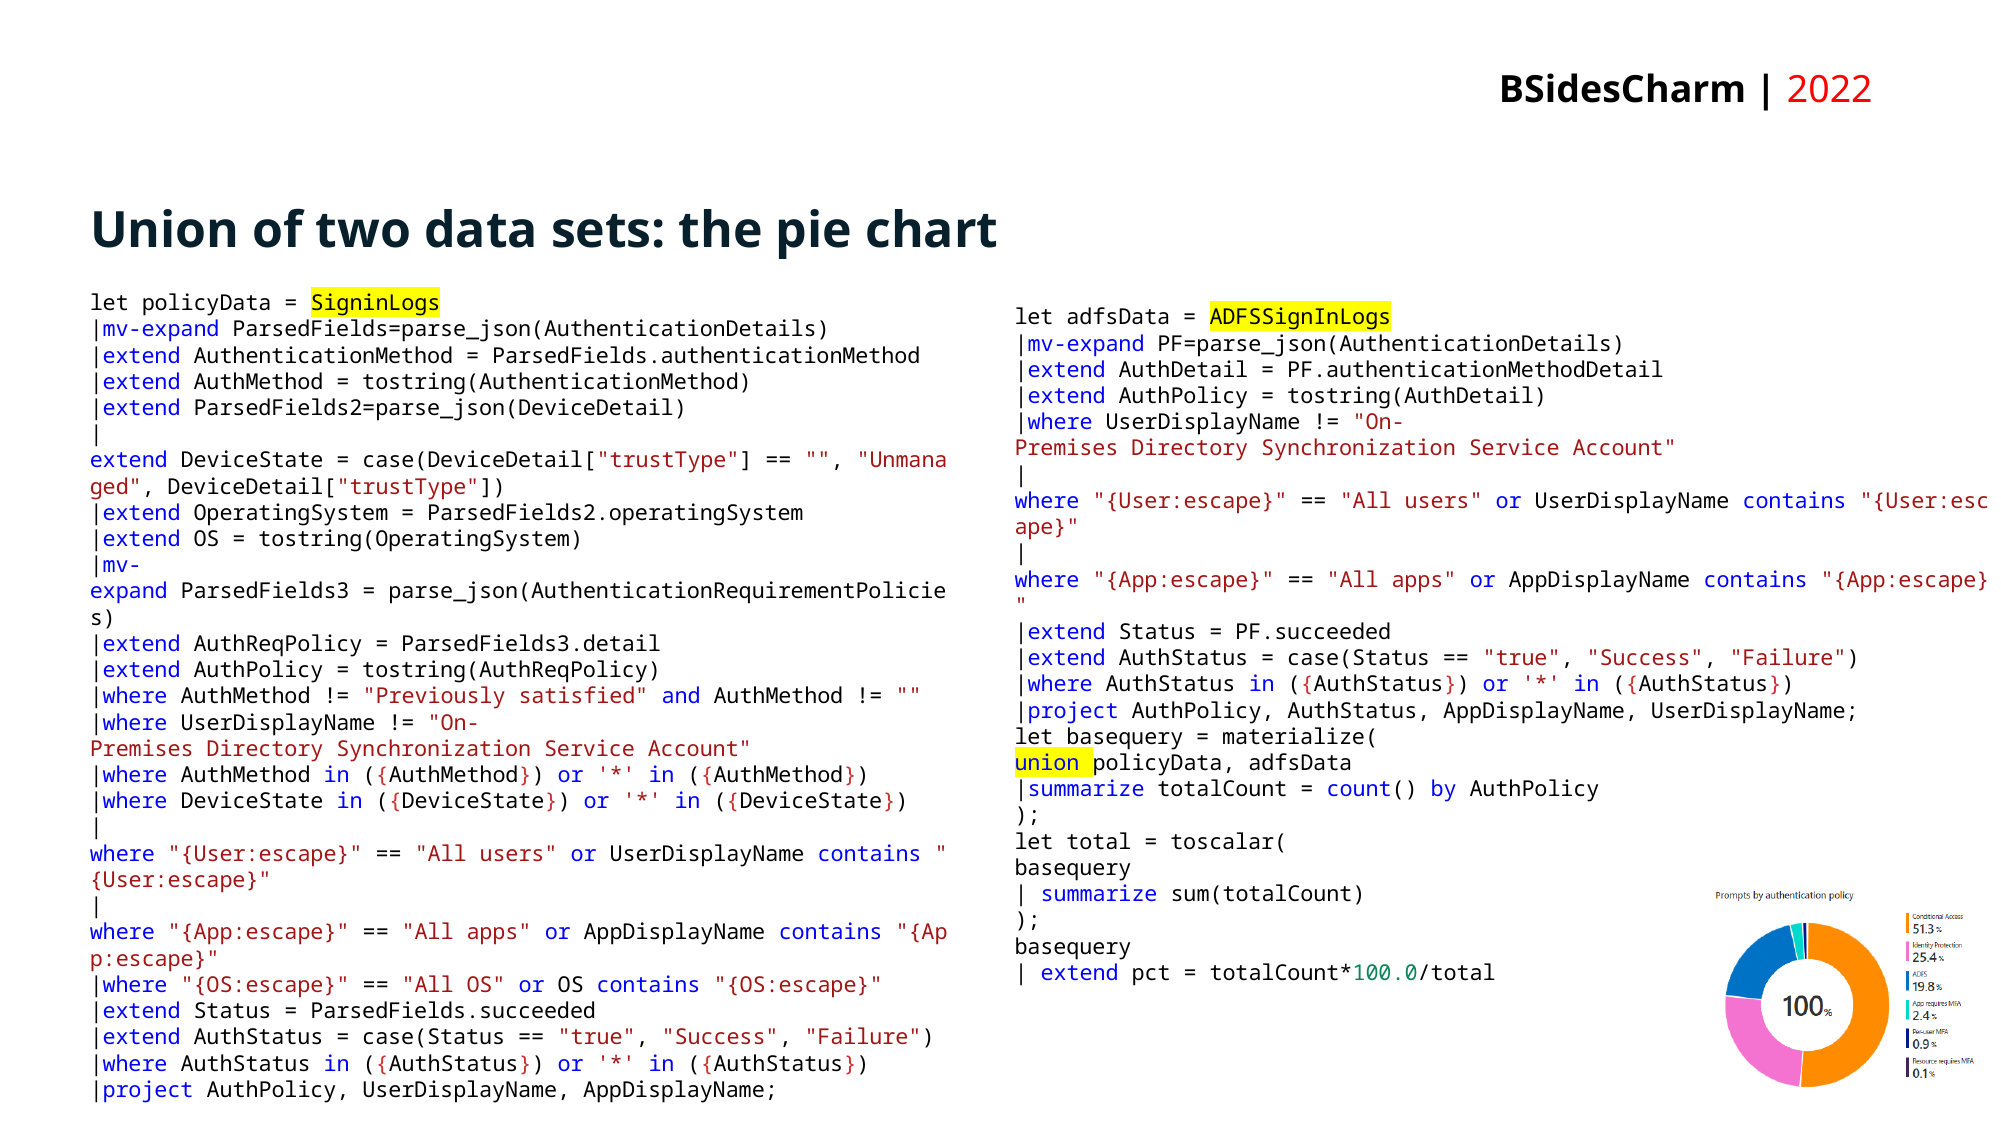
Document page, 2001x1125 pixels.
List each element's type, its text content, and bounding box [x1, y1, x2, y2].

text_box let adfsData = ADFSSignInLogs |mv-expand PF=parse_json(AuthenticationDetails) |extend AuthDetail = PF.authenticationMethodDetail |extend AuthPolicy = tostring(AuthDetail) |where UserDisplayName != "On-Premises Directory Synchronization Service Account" |where "{User:escape}" == "All users" or UserDisplayName contains "{User:escape}" |where "{App:escape}" == "All apps" or AppDisplayName contains "{App:escape}" |extend Status = PF.succeeded |extend AuthStatus = case(Status == "true", "Success", "Failure") |where AuthStatus in ({AuthStatus}) or '*' in ({AuthStatus}) |project AuthPolicy, AuthStatus, AppDisplayName, UserDisplayName; let basequery = materialize( union policyData, adfsData |summarize totalCount = count() by AuthPolicy ); let total = toscalar( basequery | summarize sum(totalCount) ); basequery | extend pct = totalCount*100.0/total [999, 295, 2000, 993]
text_box let policyData = SigninLogs |mv-expand ParsedFields=parse_json(AuthenticationDetails) |extend AuthenticationMethod = ParsedFields.authenticationMethod |extend AuthMethod = tostring(AuthenticationMethod) |extend ParsedFields2=parse_json(DeviceDetail) |extend DeviceState = case(DeviceDetail["trustType"] == "", "Unmanaged", DeviceDetail["trustType"]) |extend OperatingSystem = ParsedFields2.operatingSystem |extend OS = tostring(OperatingSystem) |mv-expand ParsedFields3 = parse_json(AuthenticationRequirementPolicies) |extend AuthReqPolicy = ParsedFields3.detail |extend AuthPolicy = tostring(AuthReqPolicy) |where AuthMethod != "Previously satisfied" and AuthMethod != "" |where UserDisplayName != "On-Premises Directory Synchronization Service Account" |where AuthMethod in ({AuthMethod}) or '*' in ({AuthMethod}) |where DeviceState in ({DeviceState}) or '*' in ({DeviceState}) |where "{User:escape}" == "All users" or UserDisplayName contains "{User:escape}" |where "{App:escape}" == "All apps" or AppDisplayName contains "{App:escape}" |where "{OS:escape}" == "All OS" or OS contains "{OS:escape}" |extend Status = ParsedFields.succeeded |extend AuthStatus = case(Status == "true", "Success", "Failure") |where AuthStatus in ({AuthStatus}) or '*' in ({AuthStatus}) |project AuthPolicy, UserDisplayName, AppDisplayName; [74, 281, 967, 1125]
text_box Union of two data sets: the pie chart [75, 184, 1925, 278]
picture [1709, 885, 1983, 1101]
